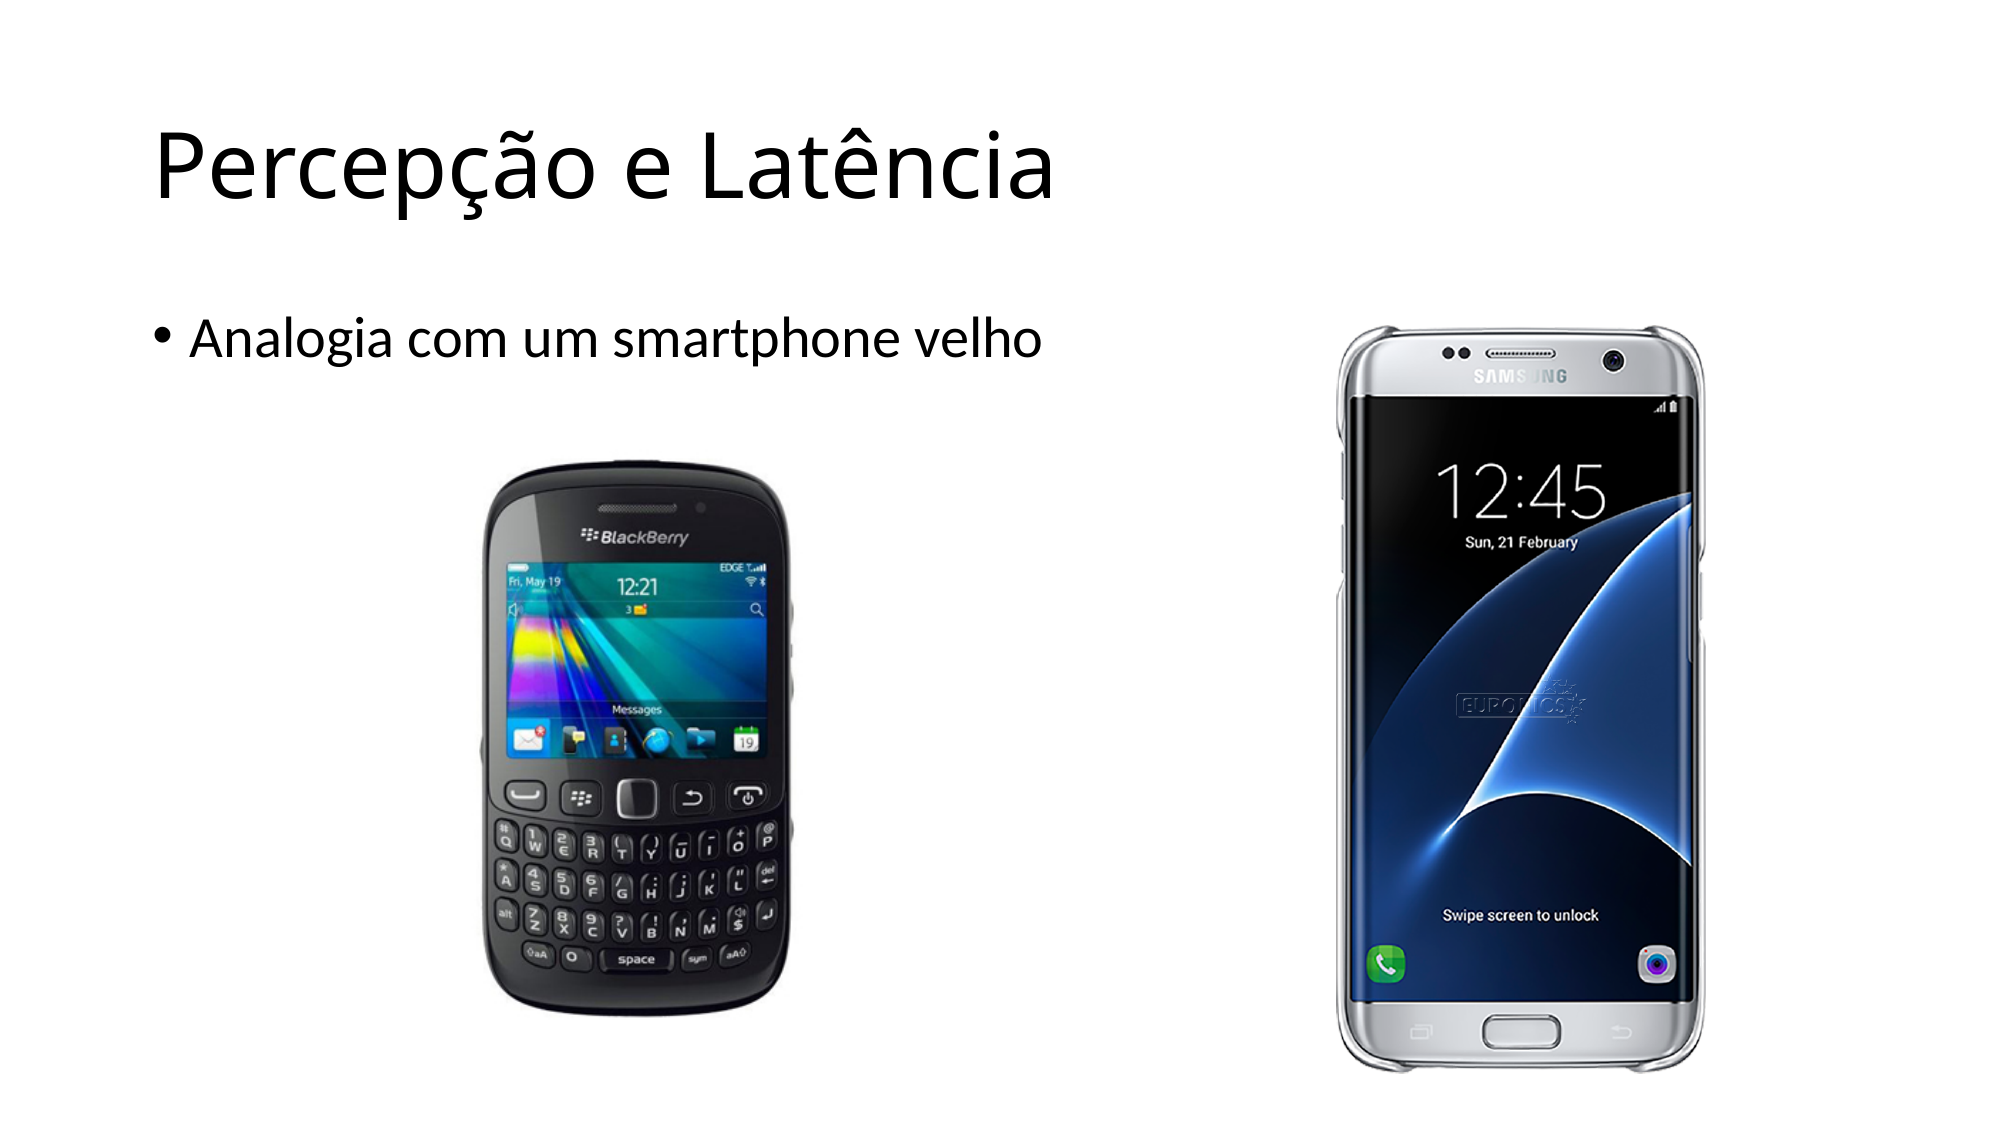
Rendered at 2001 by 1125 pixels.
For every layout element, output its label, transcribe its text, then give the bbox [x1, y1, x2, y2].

list Analogia com um smartphone velho [137, 299, 1863, 1014]
title Percepção e Latência [137, 59, 1863, 278]
picture [188, 416, 1091, 1093]
picture [1127, 305, 1916, 1093]
